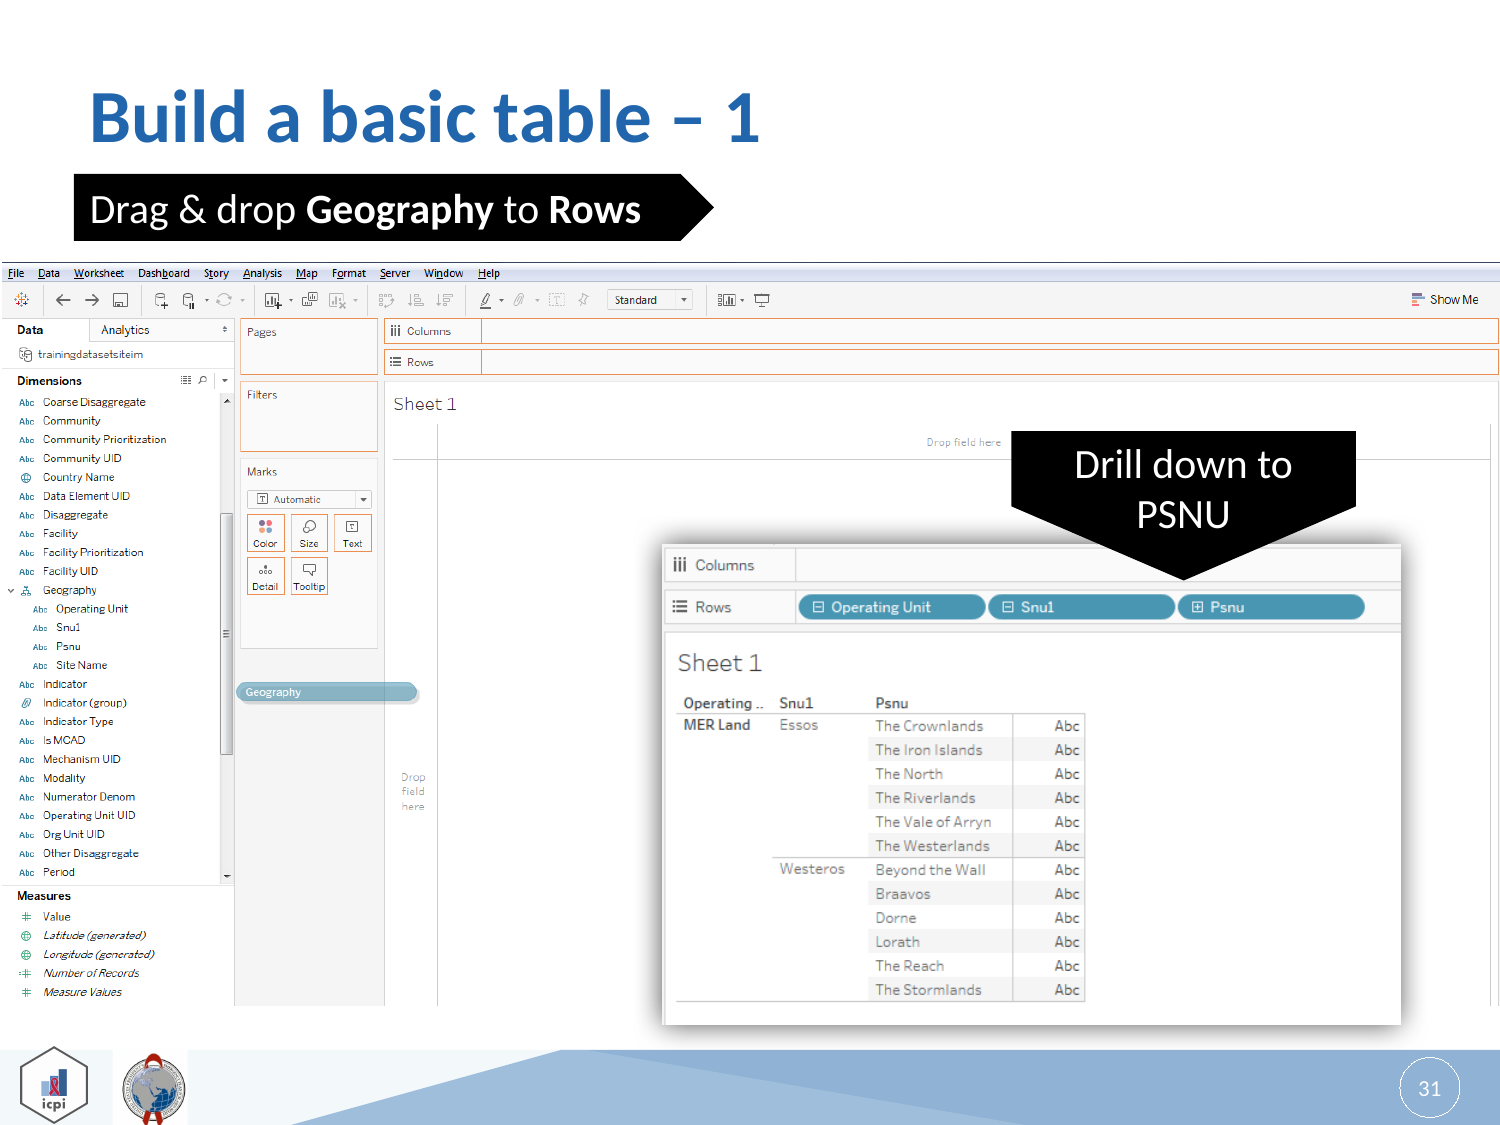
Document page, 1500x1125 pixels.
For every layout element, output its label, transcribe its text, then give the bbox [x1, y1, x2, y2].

title Build a basic table – 1 [75, 60, 1425, 150]
picture [112, 1050, 188, 1125]
picture [20, 1046, 88, 1124]
picture [2, 262, 1500, 1025]
slide_number 31 [1399, 1057, 1460, 1118]
text_box Drag & drop Geography to Rows [73, 173, 714, 241]
